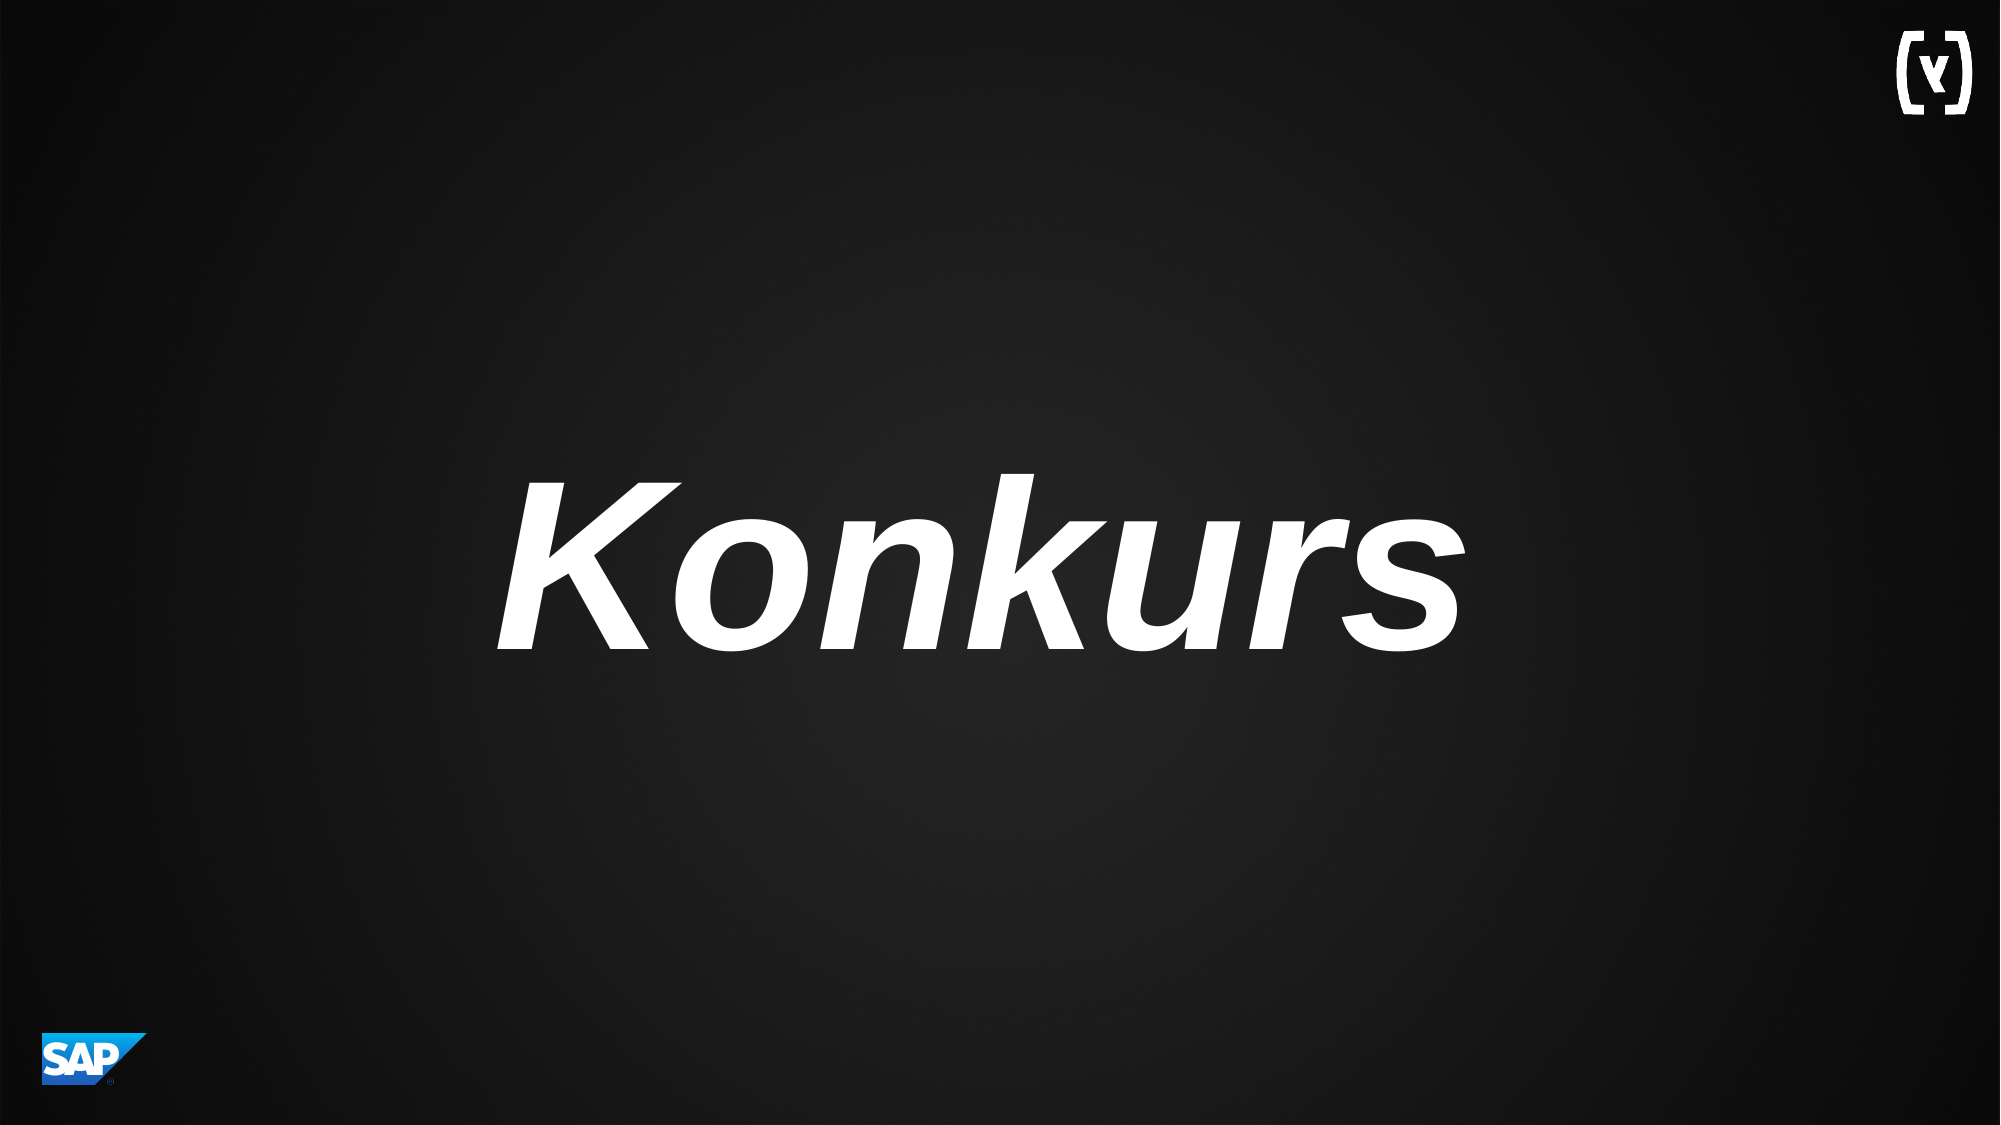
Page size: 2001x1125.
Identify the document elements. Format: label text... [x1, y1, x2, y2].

list Konkurs [28, 407, 1940, 528]
picture [0, 0, 2000, 1125]
